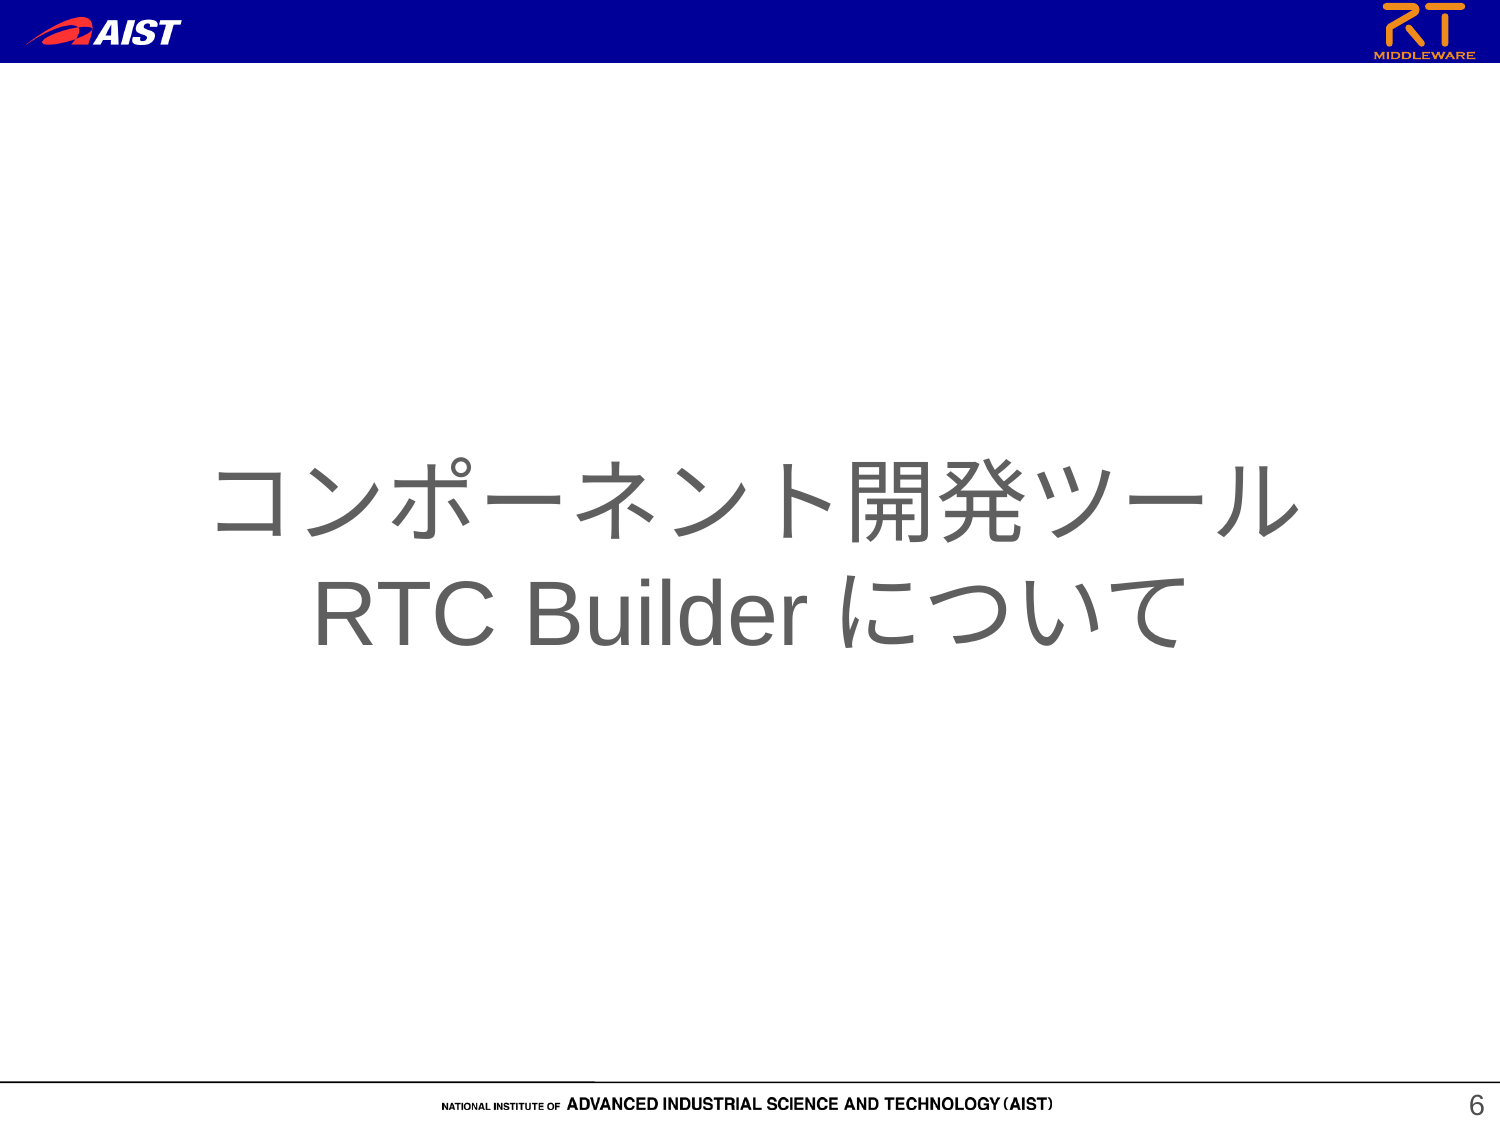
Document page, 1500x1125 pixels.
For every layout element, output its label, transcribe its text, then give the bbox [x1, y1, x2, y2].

picture [0, 0, 1500, 63]
picture [442, 1097, 1052, 1110]
text_box コンポーネント開発ツール RTC Builderについて [31, 432, 1476, 676]
slide_number 6 [1149, 1078, 1500, 1125]
